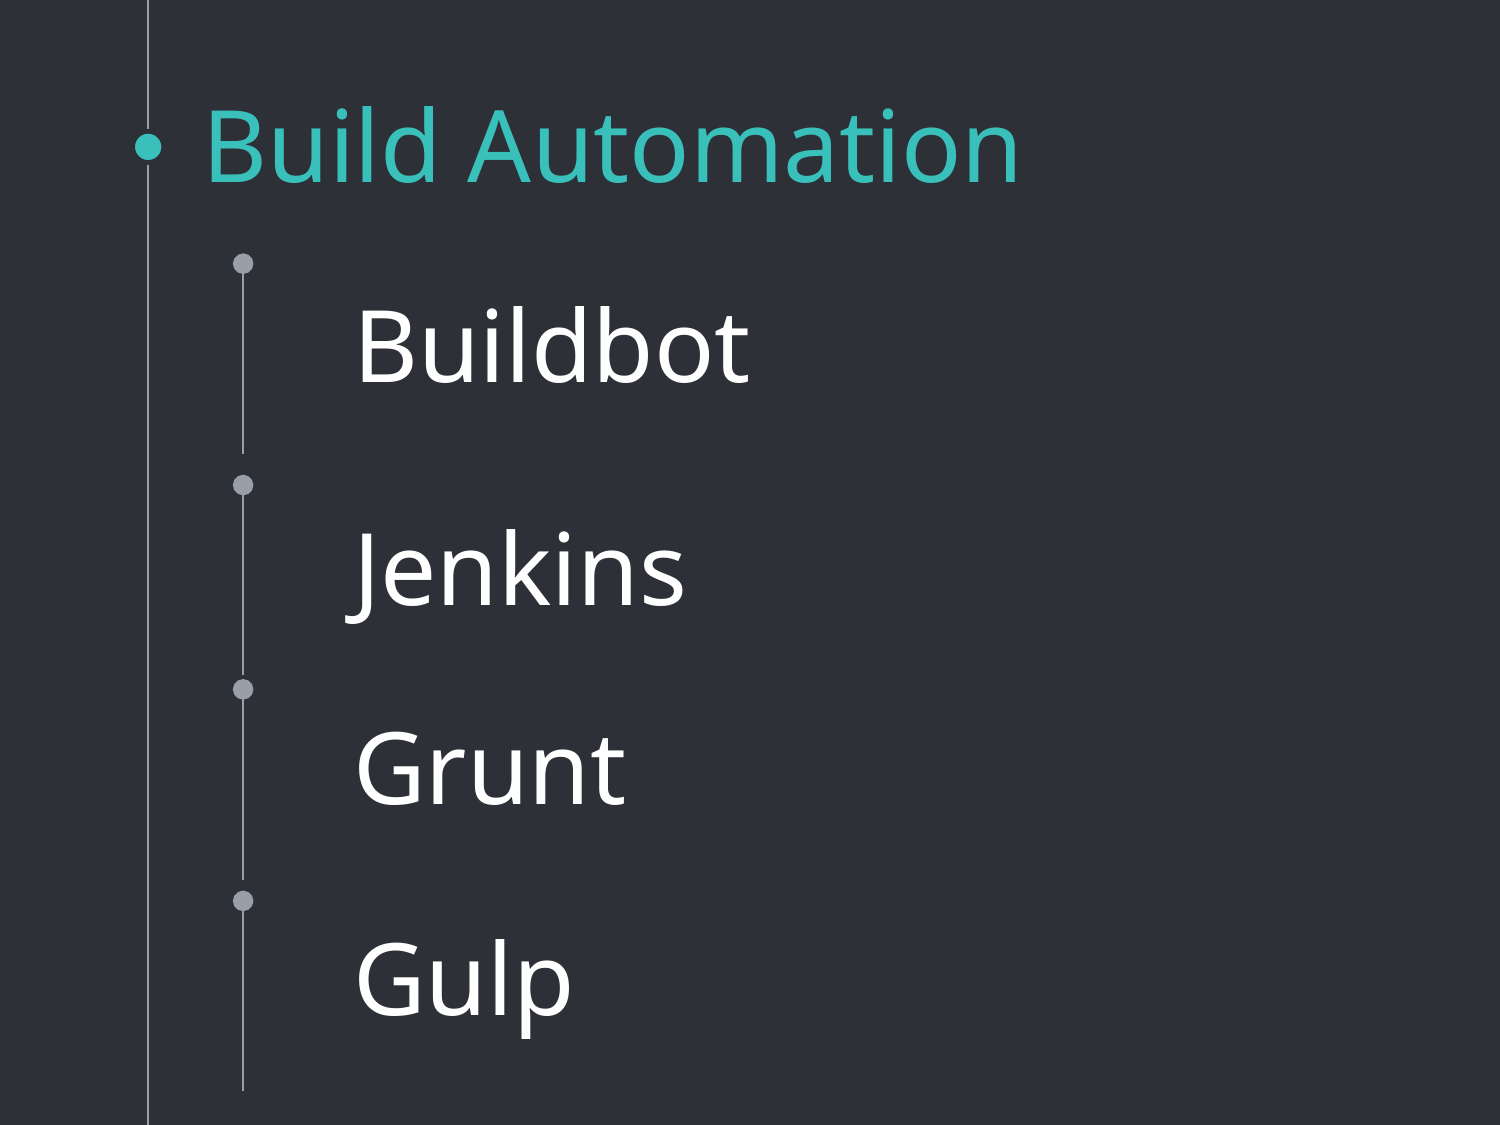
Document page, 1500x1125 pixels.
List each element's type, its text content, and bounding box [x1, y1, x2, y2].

title Build Automation [187, 142, 1313, 218]
text_box Jenkins [338, 490, 1442, 641]
text_box Buildbot [338, 267, 1411, 480]
text_box Grunt [338, 689, 1500, 900]
text_box Gulp [338, 900, 1500, 1113]
